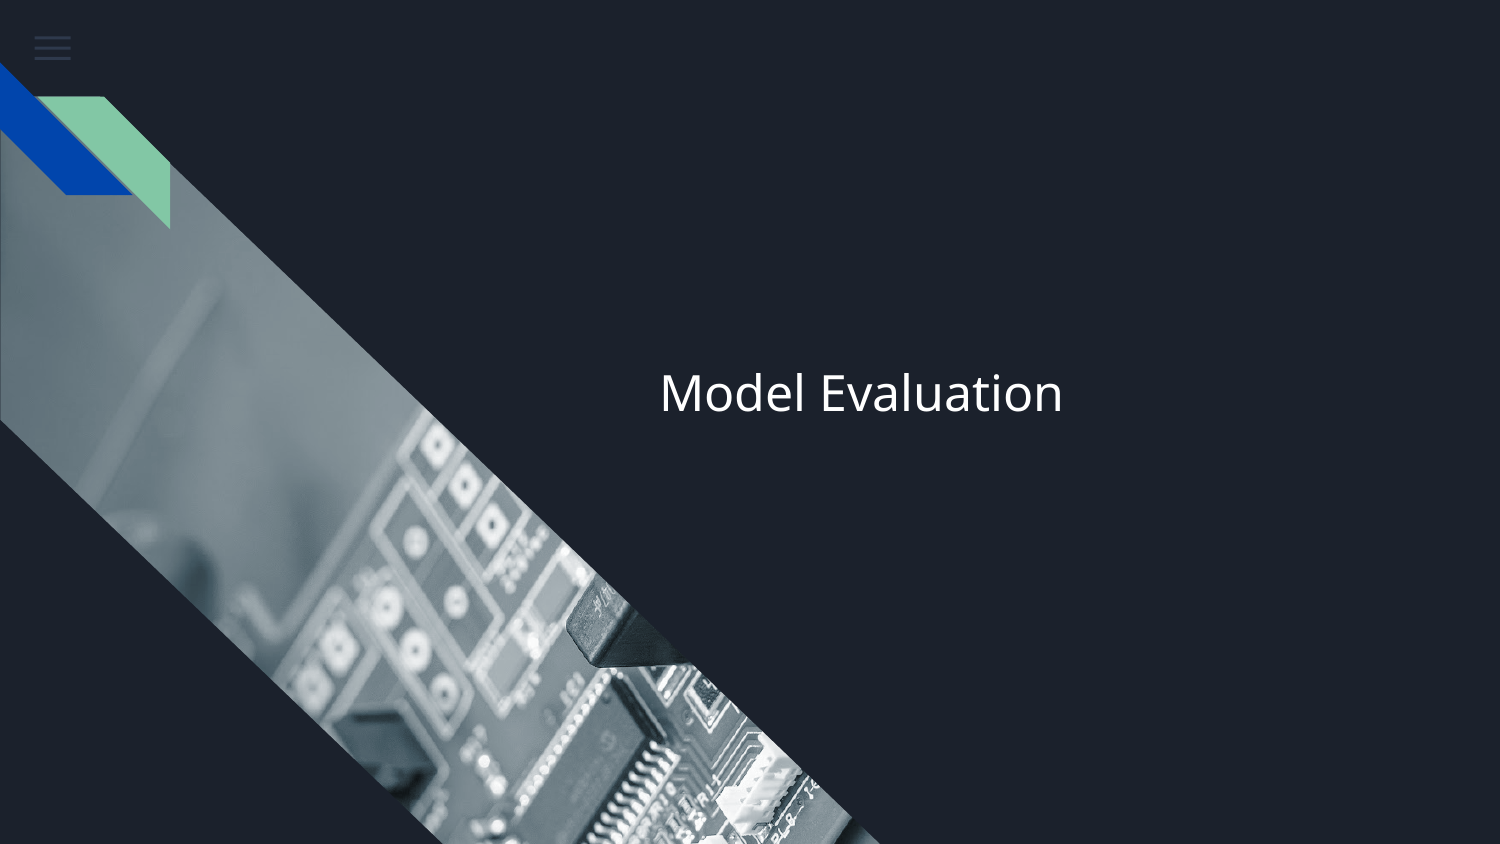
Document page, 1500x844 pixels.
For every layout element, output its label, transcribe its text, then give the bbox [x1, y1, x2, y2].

picture [0, 97, 880, 844]
title Model Evaluation [644, 346, 1320, 497]
